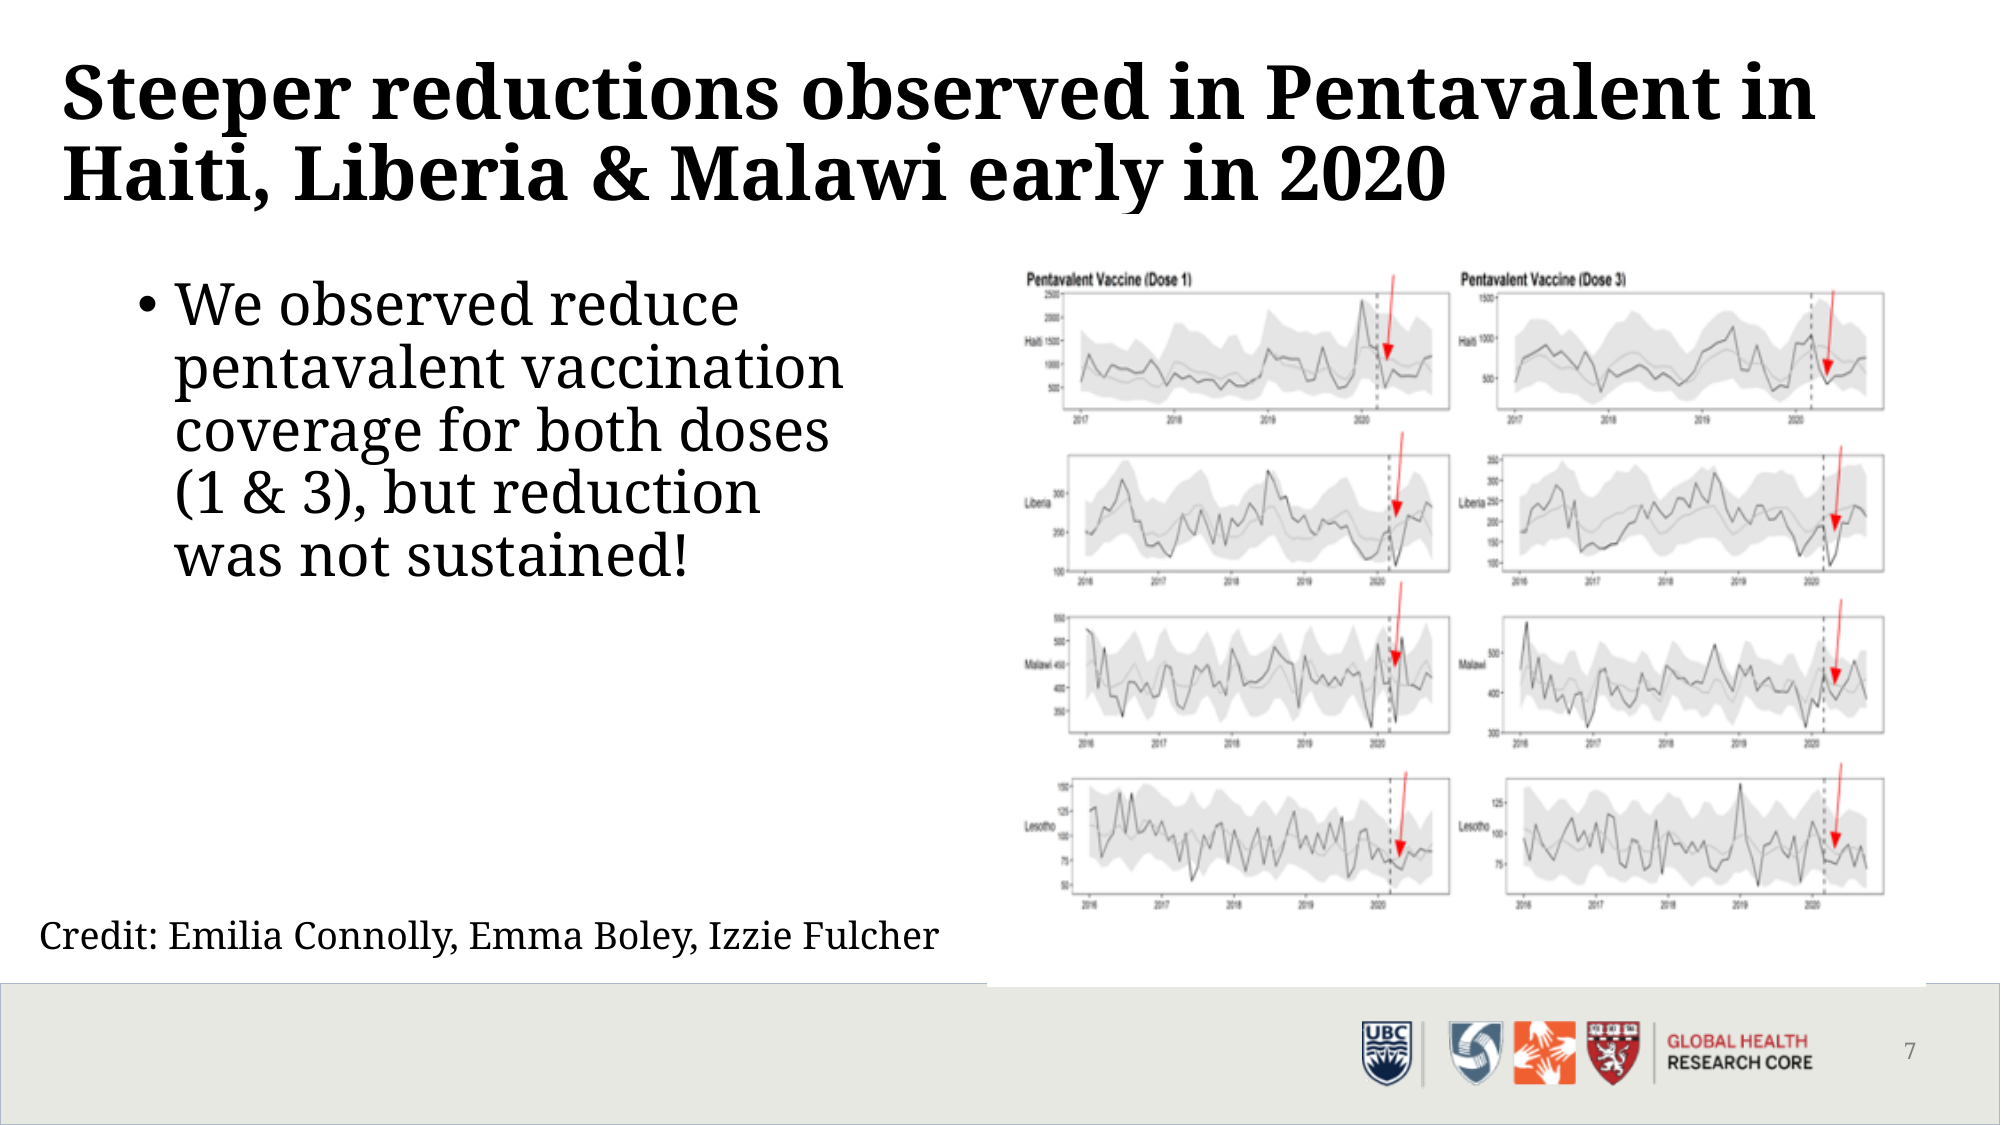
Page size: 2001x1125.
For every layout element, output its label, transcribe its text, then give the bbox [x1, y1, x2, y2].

title Steeper reductions observed in Pentavalent in Haiti, Liberia & Malawi early in 2020 [62, 15, 1863, 225]
picture [987, 214, 1926, 987]
list We observed reduce pentavalent vaccination coverage for both doses (1 & 3), but reduction was not sustained! [137, 267, 887, 904]
picture [1362, 1021, 1859, 1114]
text_box Credit: Emilia Connolly, Emma Boley, Izzie Fulcher [24, 904, 956, 965]
